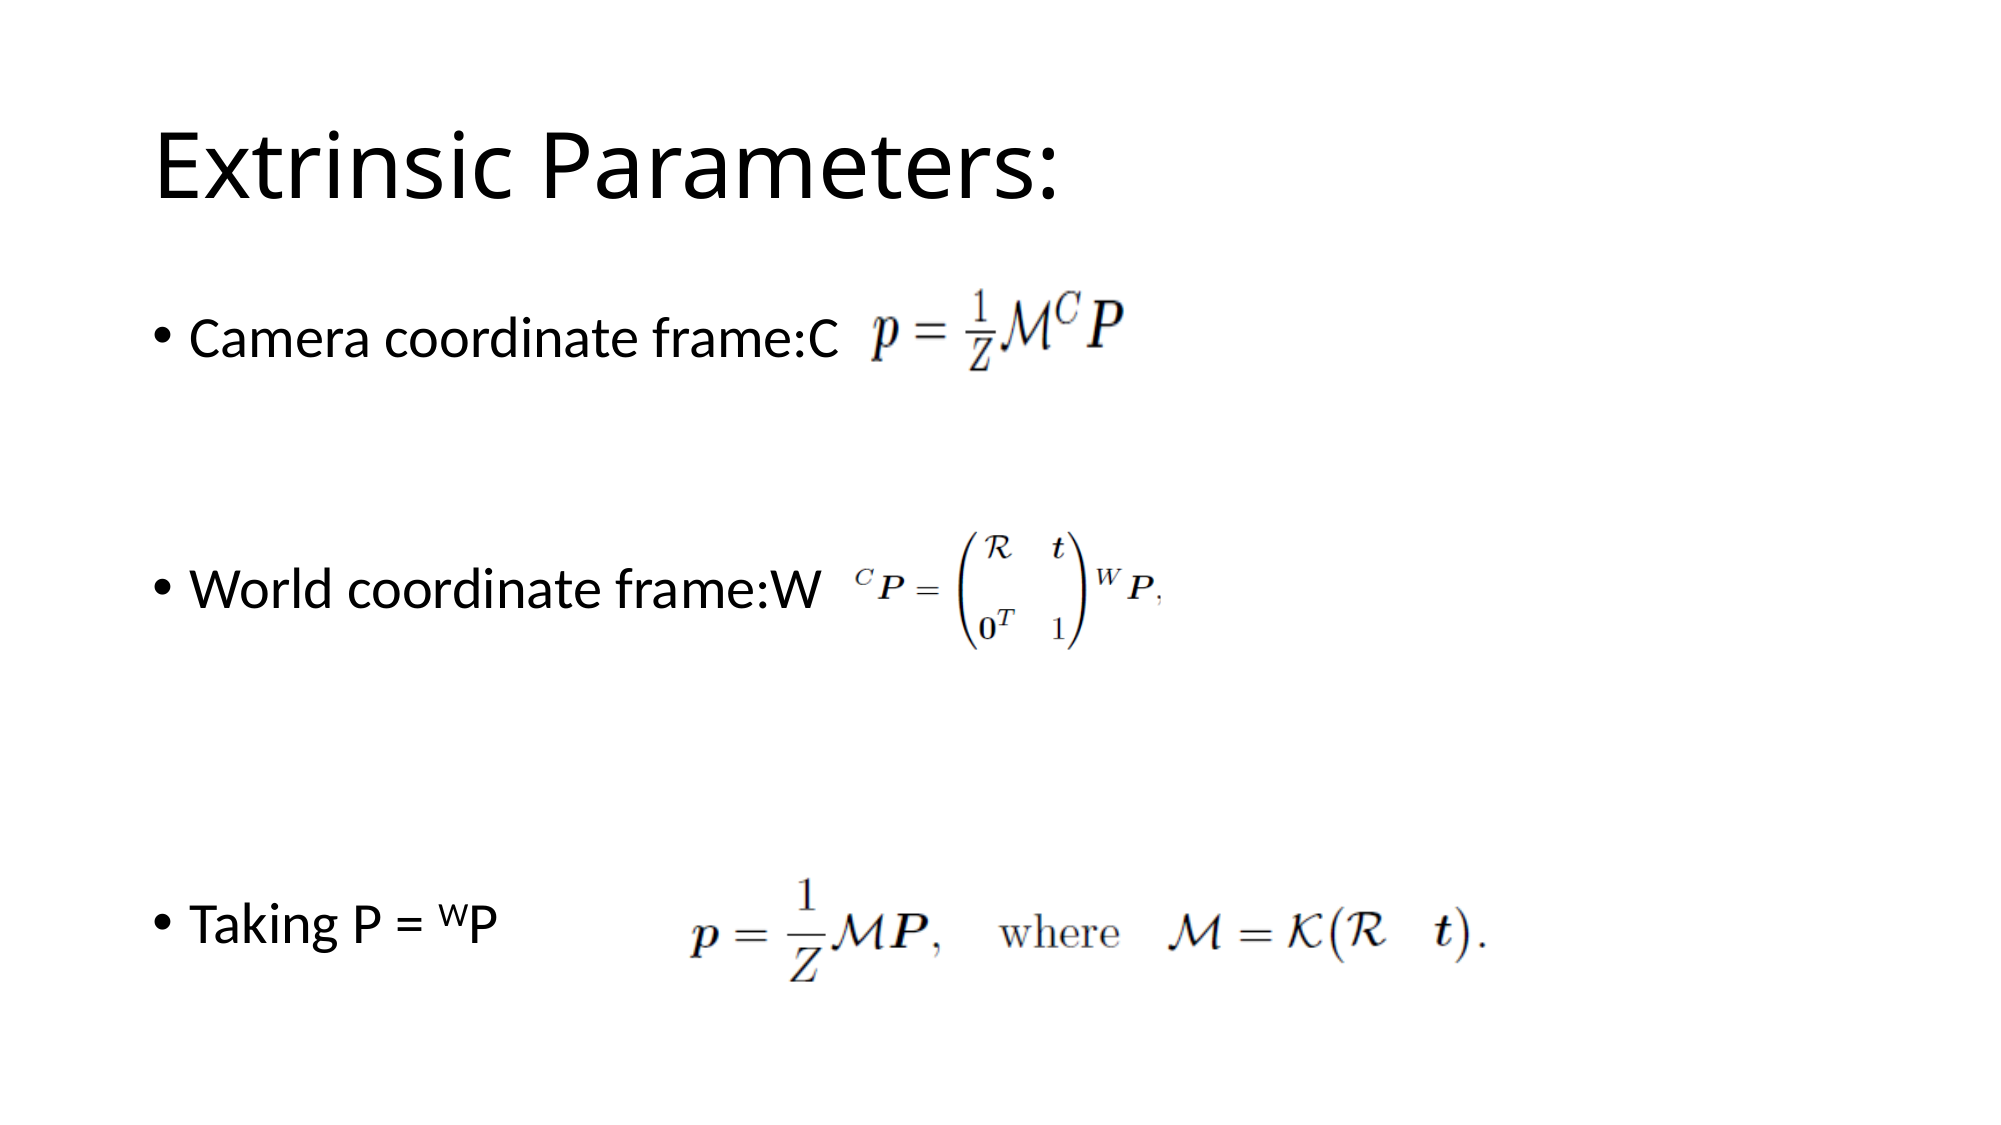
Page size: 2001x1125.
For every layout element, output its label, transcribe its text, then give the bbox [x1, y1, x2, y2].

list Camera coordinate frame:C World coordinate frame:W Taking P = WP [137, 299, 1863, 1014]
picture [862, 287, 1125, 374]
title Extrinsic Parameters: [137, 59, 1863, 278]
picture [822, 503, 1161, 659]
picture [662, 834, 1490, 1014]
